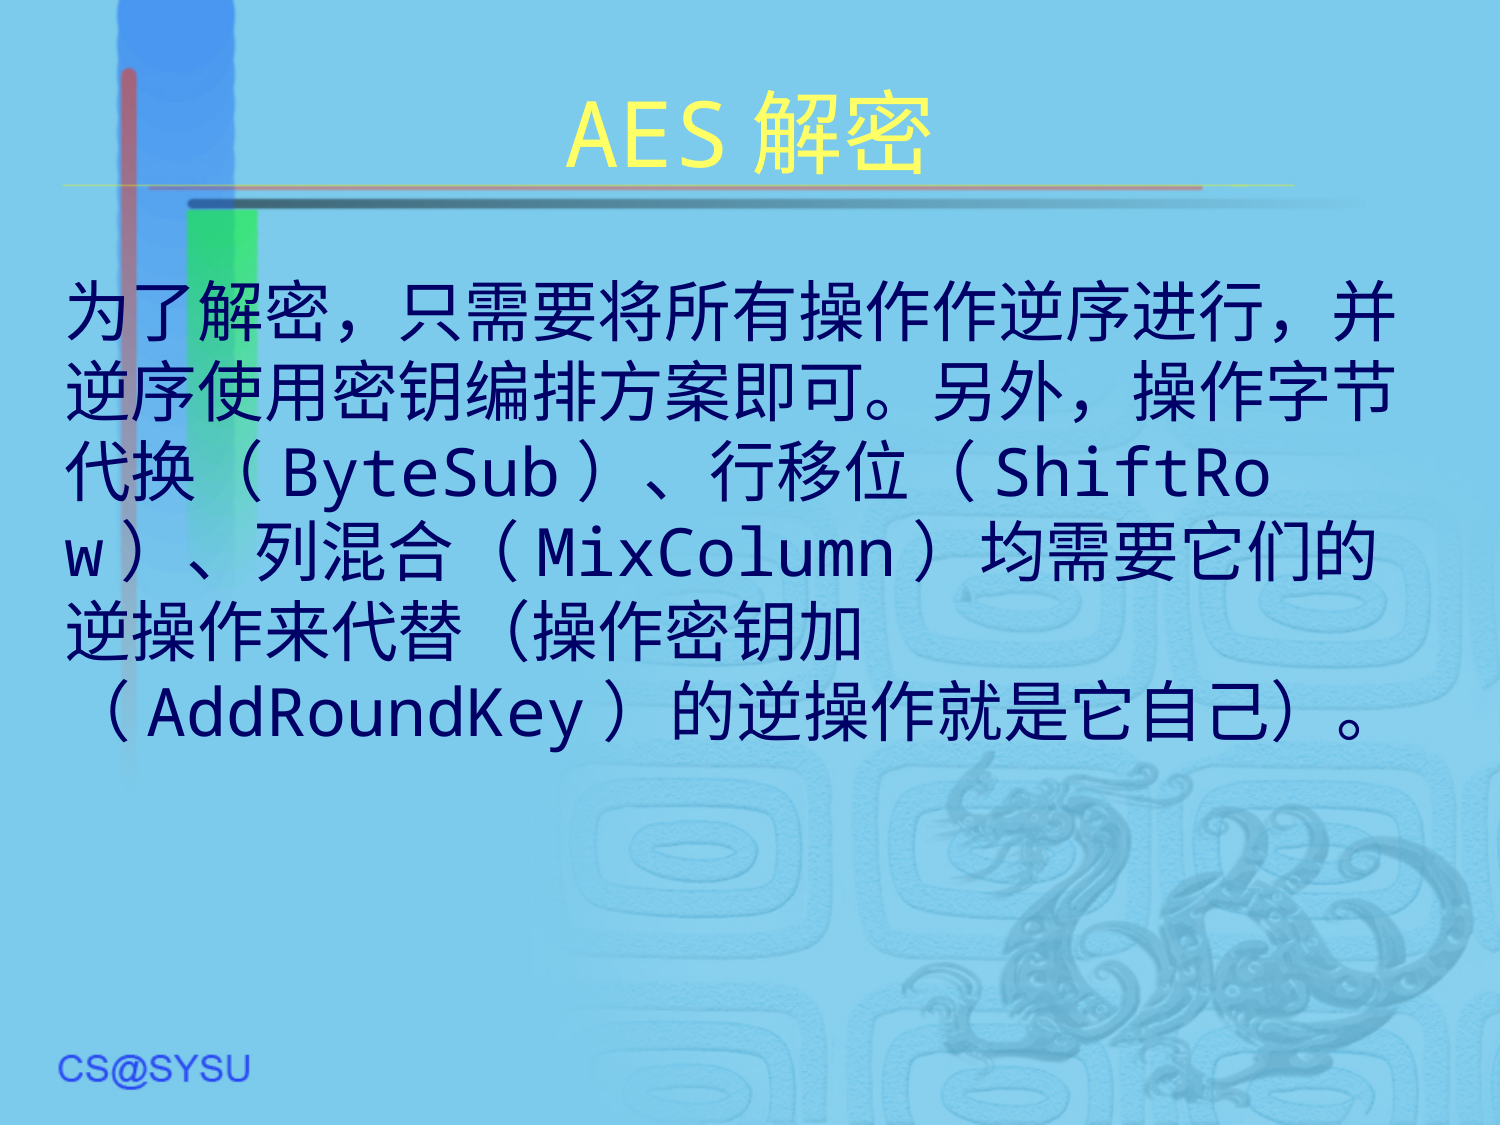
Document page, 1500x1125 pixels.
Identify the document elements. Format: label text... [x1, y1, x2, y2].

title AES解密 [49, 37, 1451, 226]
picture [0, 0, 1500, 1125]
slide_number [49, 1024, 426, 1103]
list 为了解密，只需要将所有操作作逆序进行，并逆序使用密钥编排方案即可。另外，操作字节代换（ByteSub）、行移位（ShiftRow）、列混合（MixColumn）均需要它们的逆操作来代替（操作密钥加（AddRoundKey）的逆操作就是它自己）。 [49, 262, 1451, 1001]
